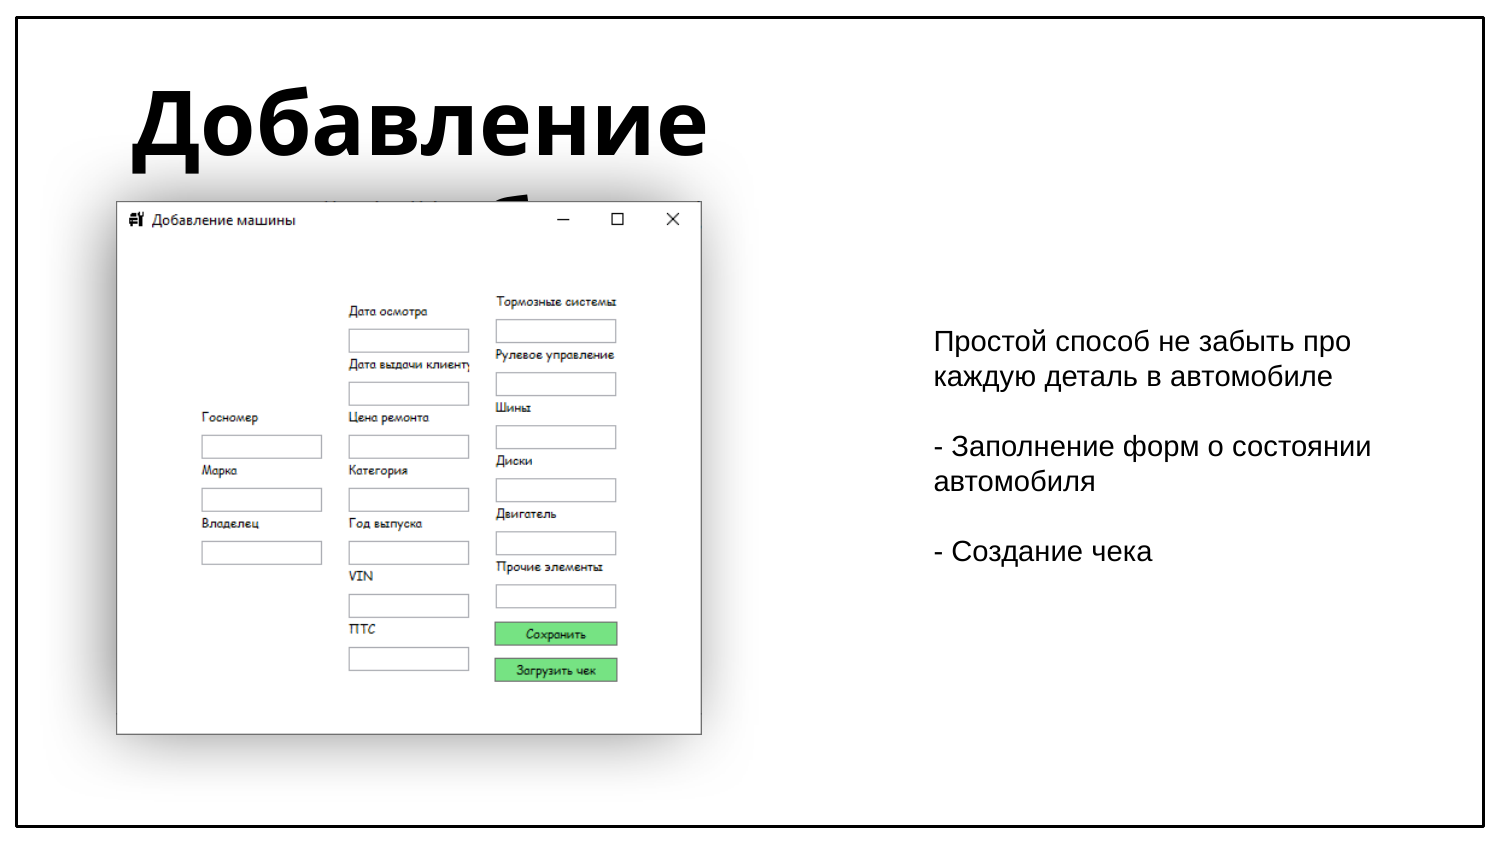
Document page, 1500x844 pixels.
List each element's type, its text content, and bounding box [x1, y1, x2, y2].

picture [116, 201, 702, 735]
text_box Простой способ не забыть про каждую деталь в автомобиле - Заполнение форм о состоянии автомобиля - Создание чека [918, 307, 1473, 632]
title Добавление автомобиля [116, 51, 1182, 145]
